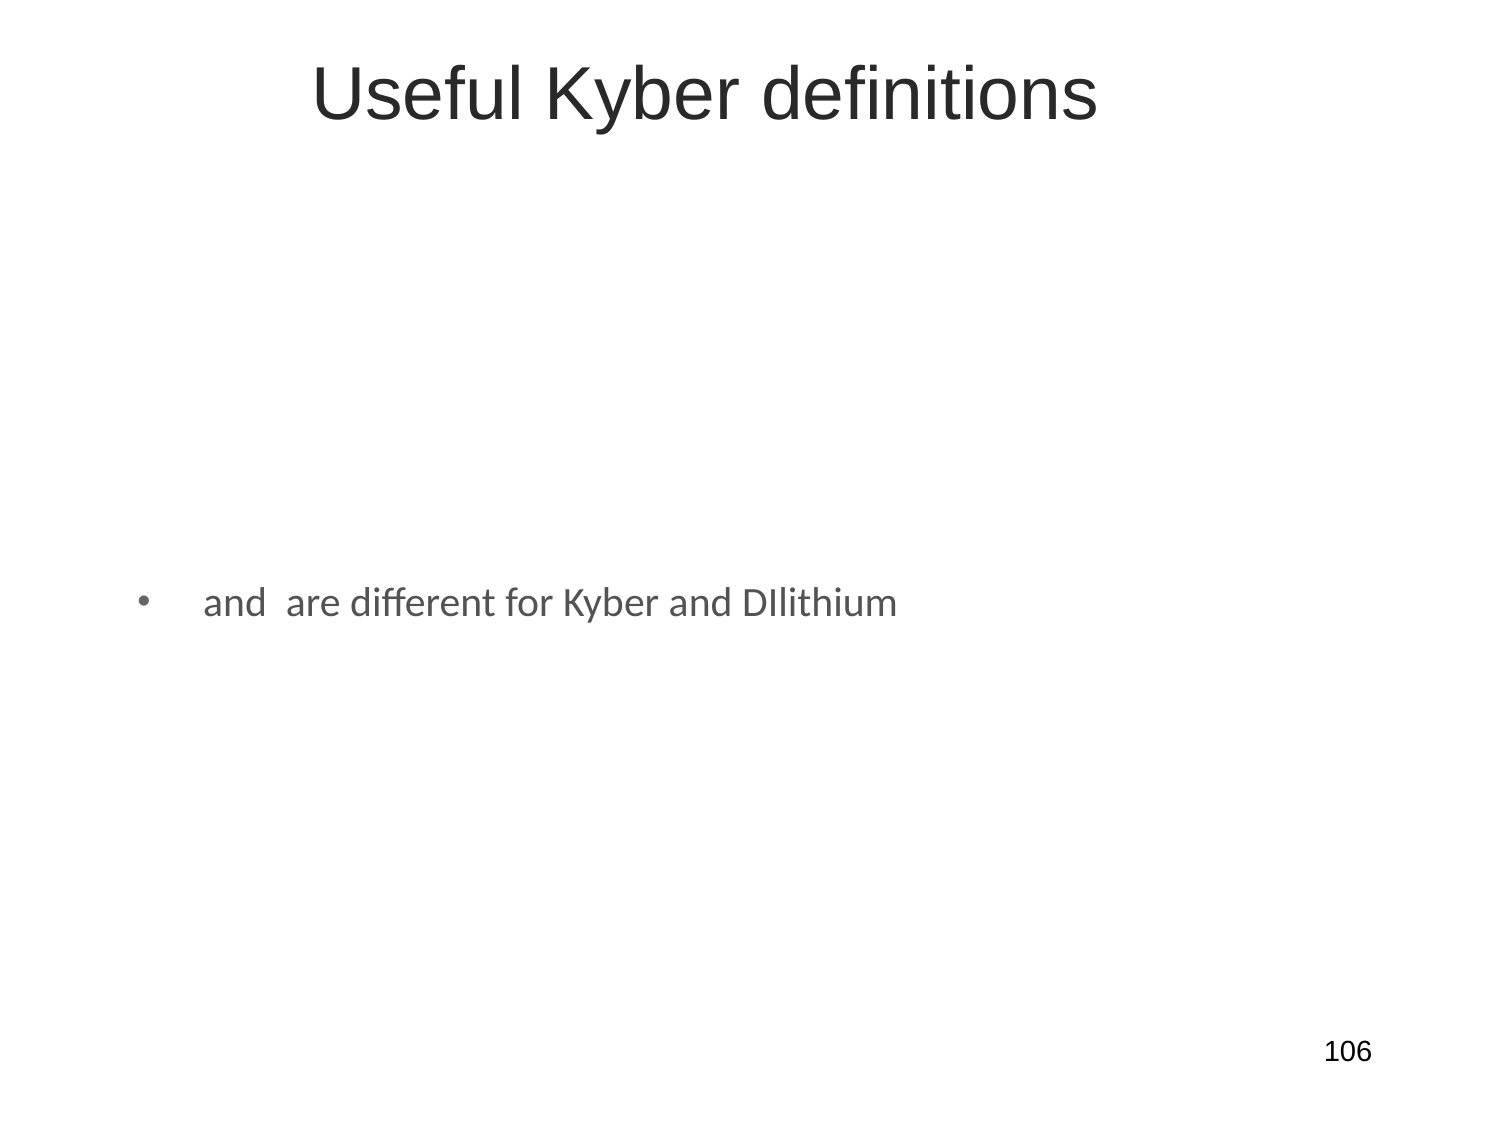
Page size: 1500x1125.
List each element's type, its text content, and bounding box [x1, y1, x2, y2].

text_box Useful Kyber definitions [50, 0, 1361, 190]
slide_number 106 [1074, 1024, 1388, 1101]
